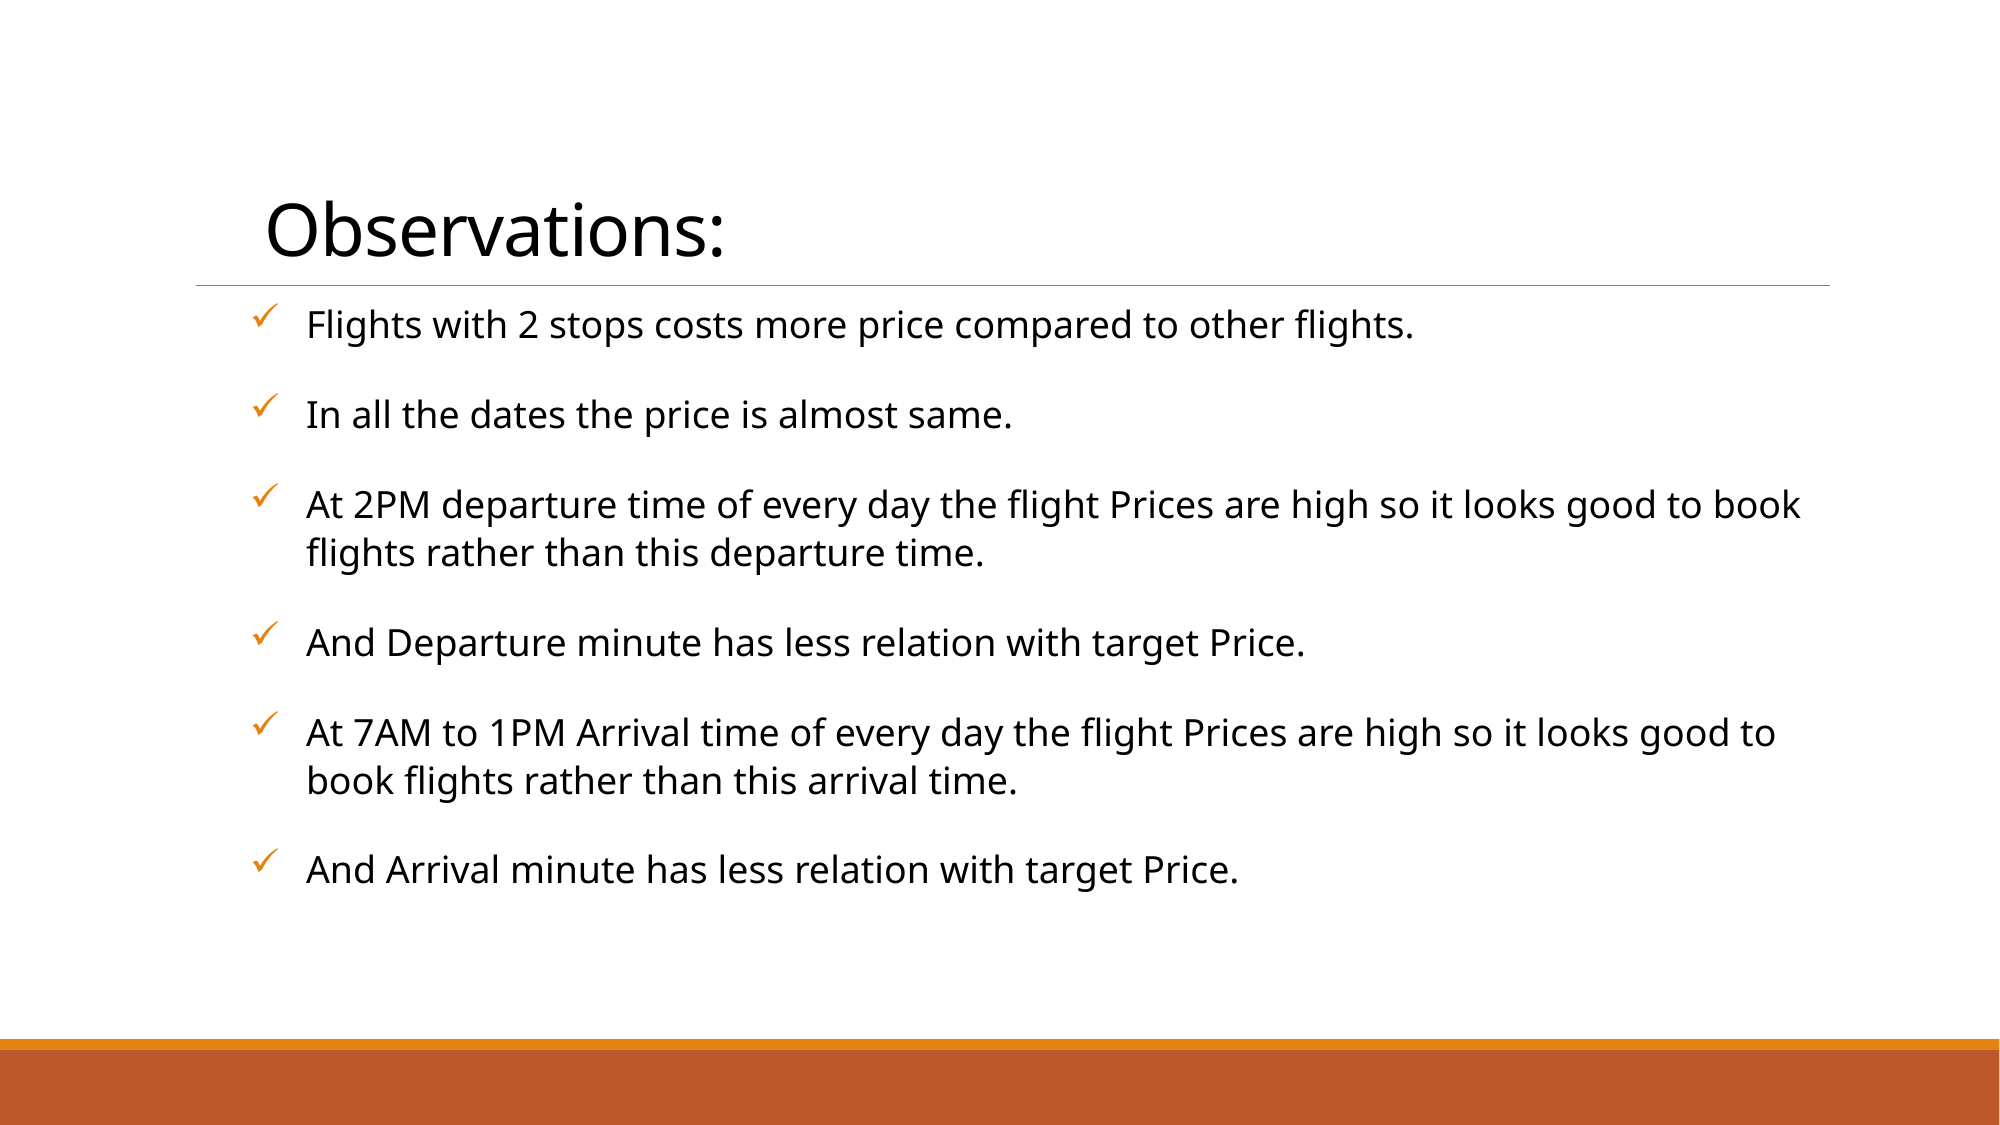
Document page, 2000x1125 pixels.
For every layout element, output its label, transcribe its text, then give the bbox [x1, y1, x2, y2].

list Flights with 2 stops costs more price compared to other flights. In all the dates the price is almost same. At 2PM departure time of every day the flight Prices are high so it looks good to book flights rather than this departure time. And Departure minute has less relation with target Price. At 7AM to 1PM Arrival time of every day the flight Prices are high so it looks good to book flights rather than this arrival time. And Arrival minute has less relation with target Price. [249, 290, 1863, 965]
title Observations: [249, 160, 1863, 279]
